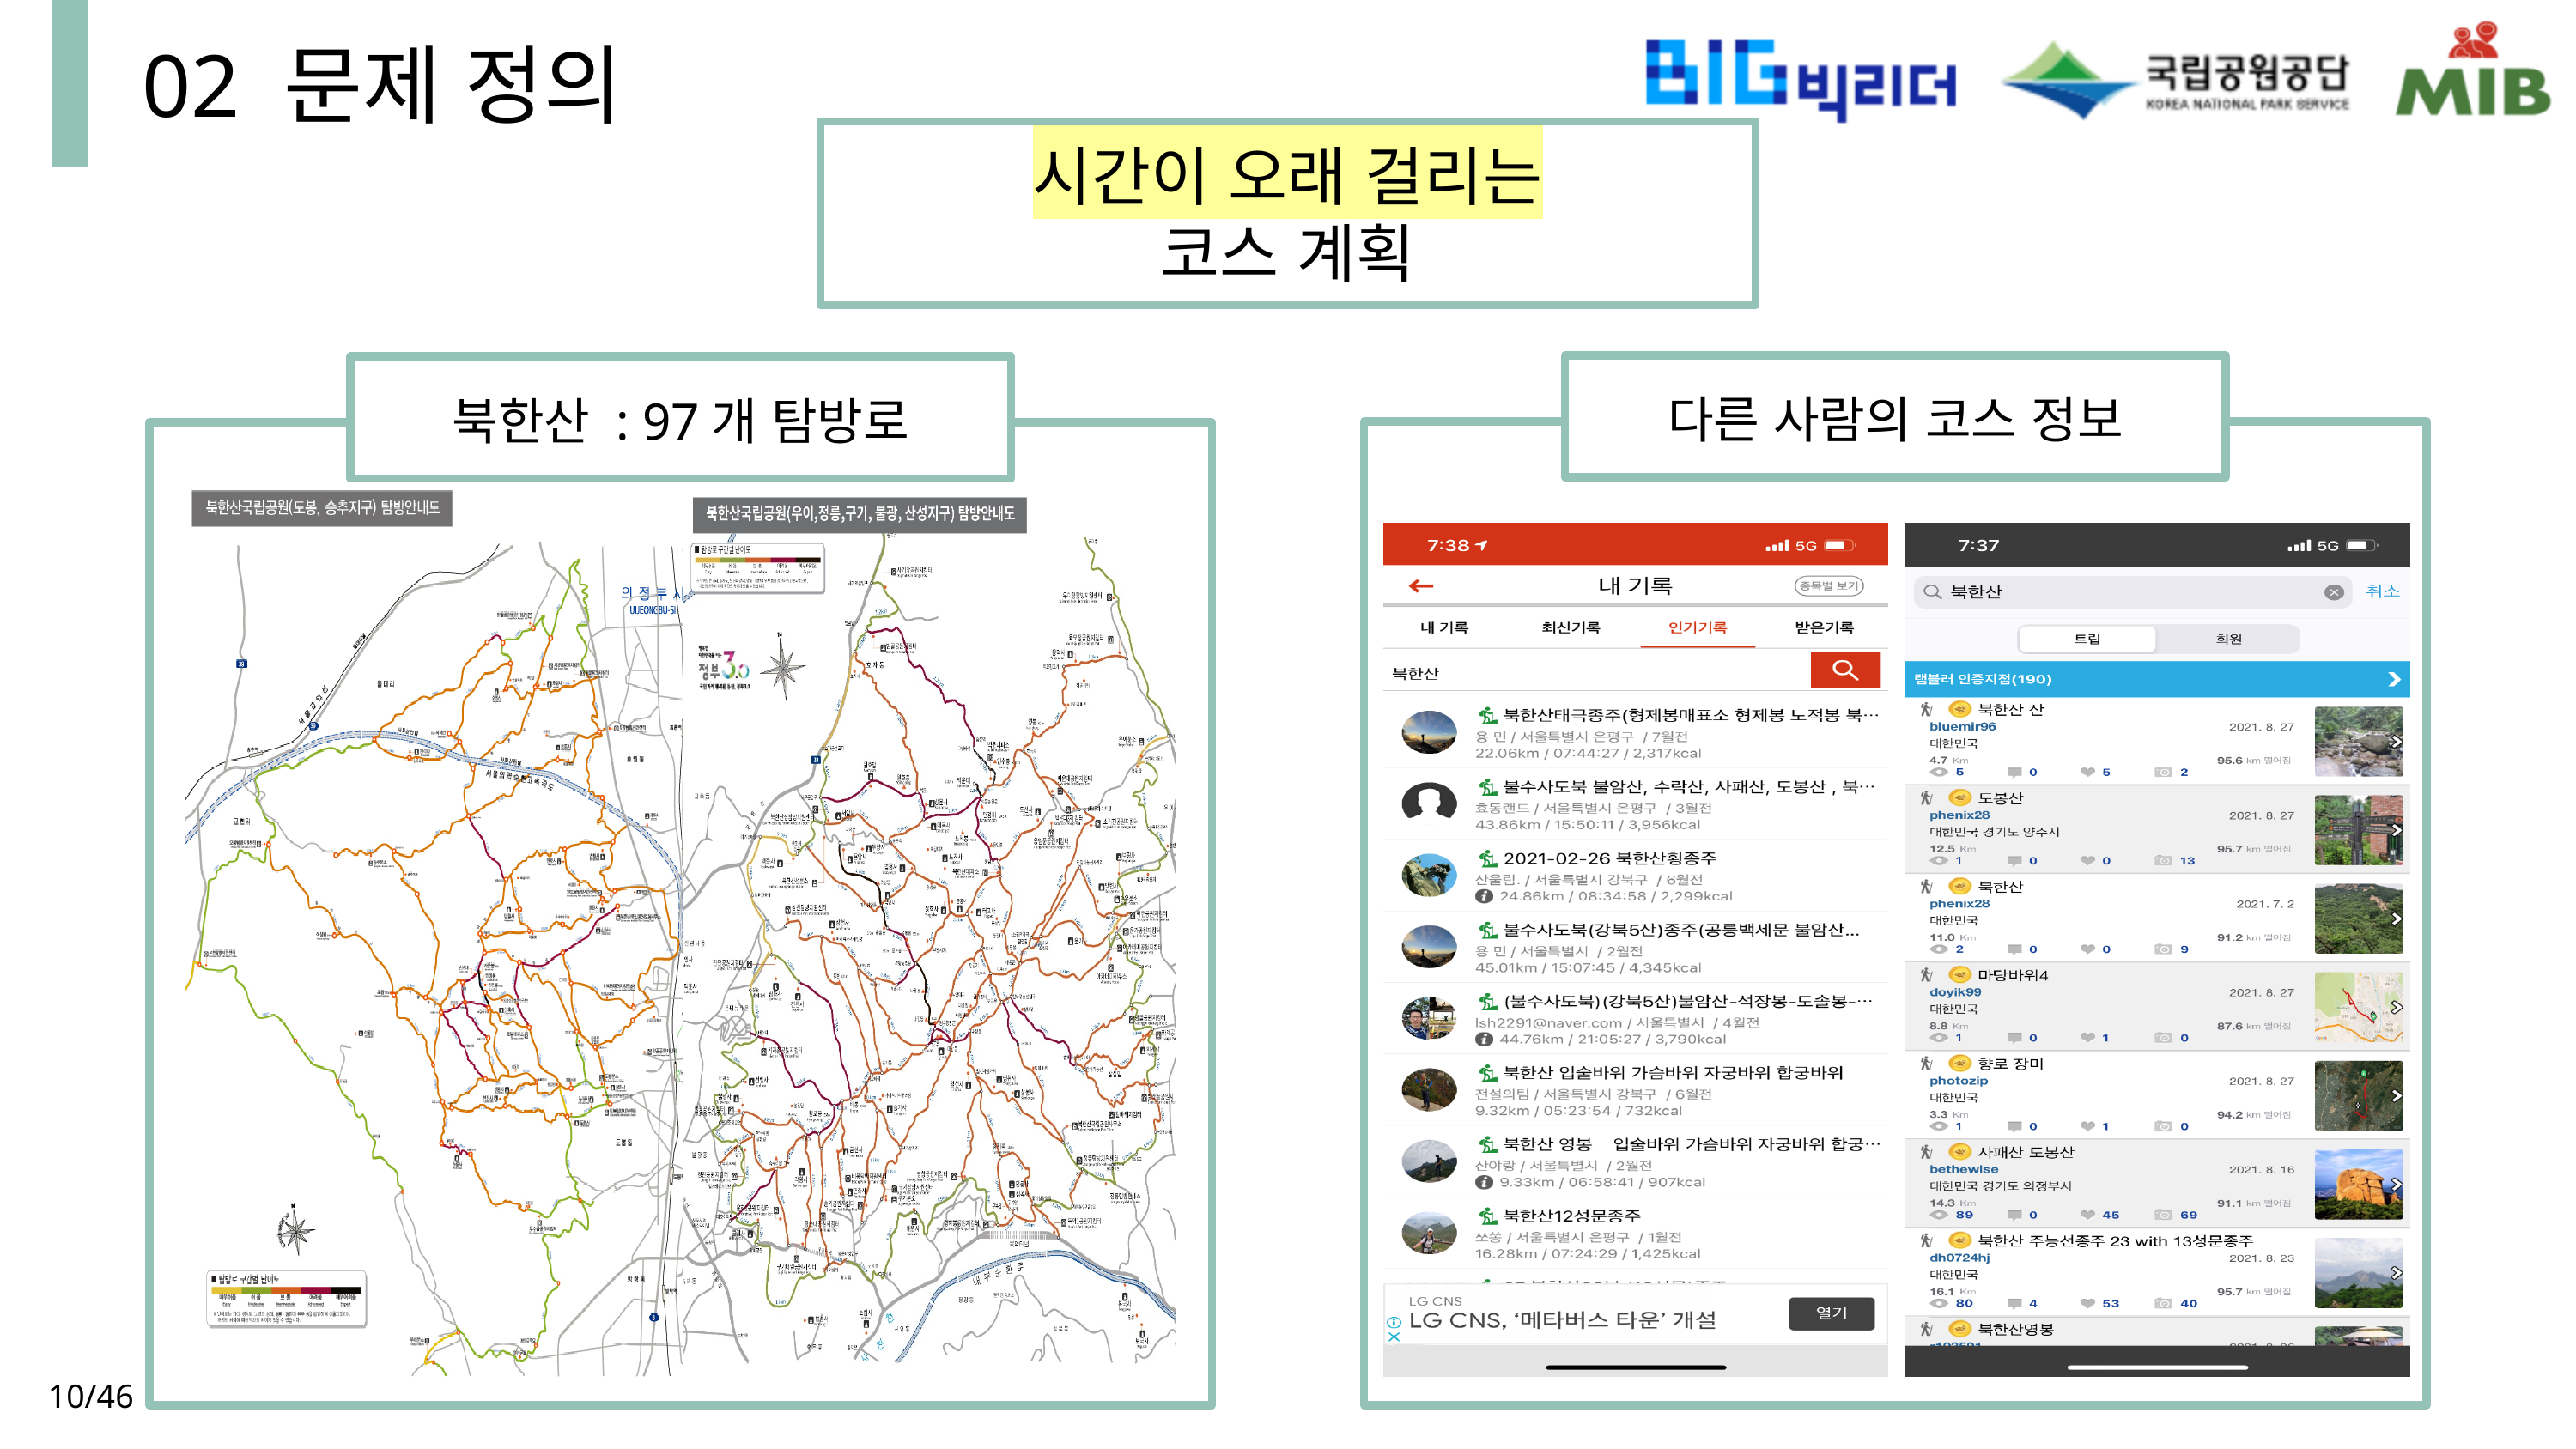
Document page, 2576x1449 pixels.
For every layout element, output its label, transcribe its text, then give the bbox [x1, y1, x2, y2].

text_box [1635, 28, 1963, 129]
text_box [149, 355, 1212, 1406]
text_box 10/46 [35, 1369, 175, 1421]
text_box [1364, 355, 2427, 1406]
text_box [2375, 12, 2576, 117]
text_box 02 문제 정의 [130, 24, 794, 141]
text_box 시간이 오래 걸리는 코스 계획 [818, 119, 1758, 307]
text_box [1998, 40, 2351, 122]
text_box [52, 0, 88, 167]
